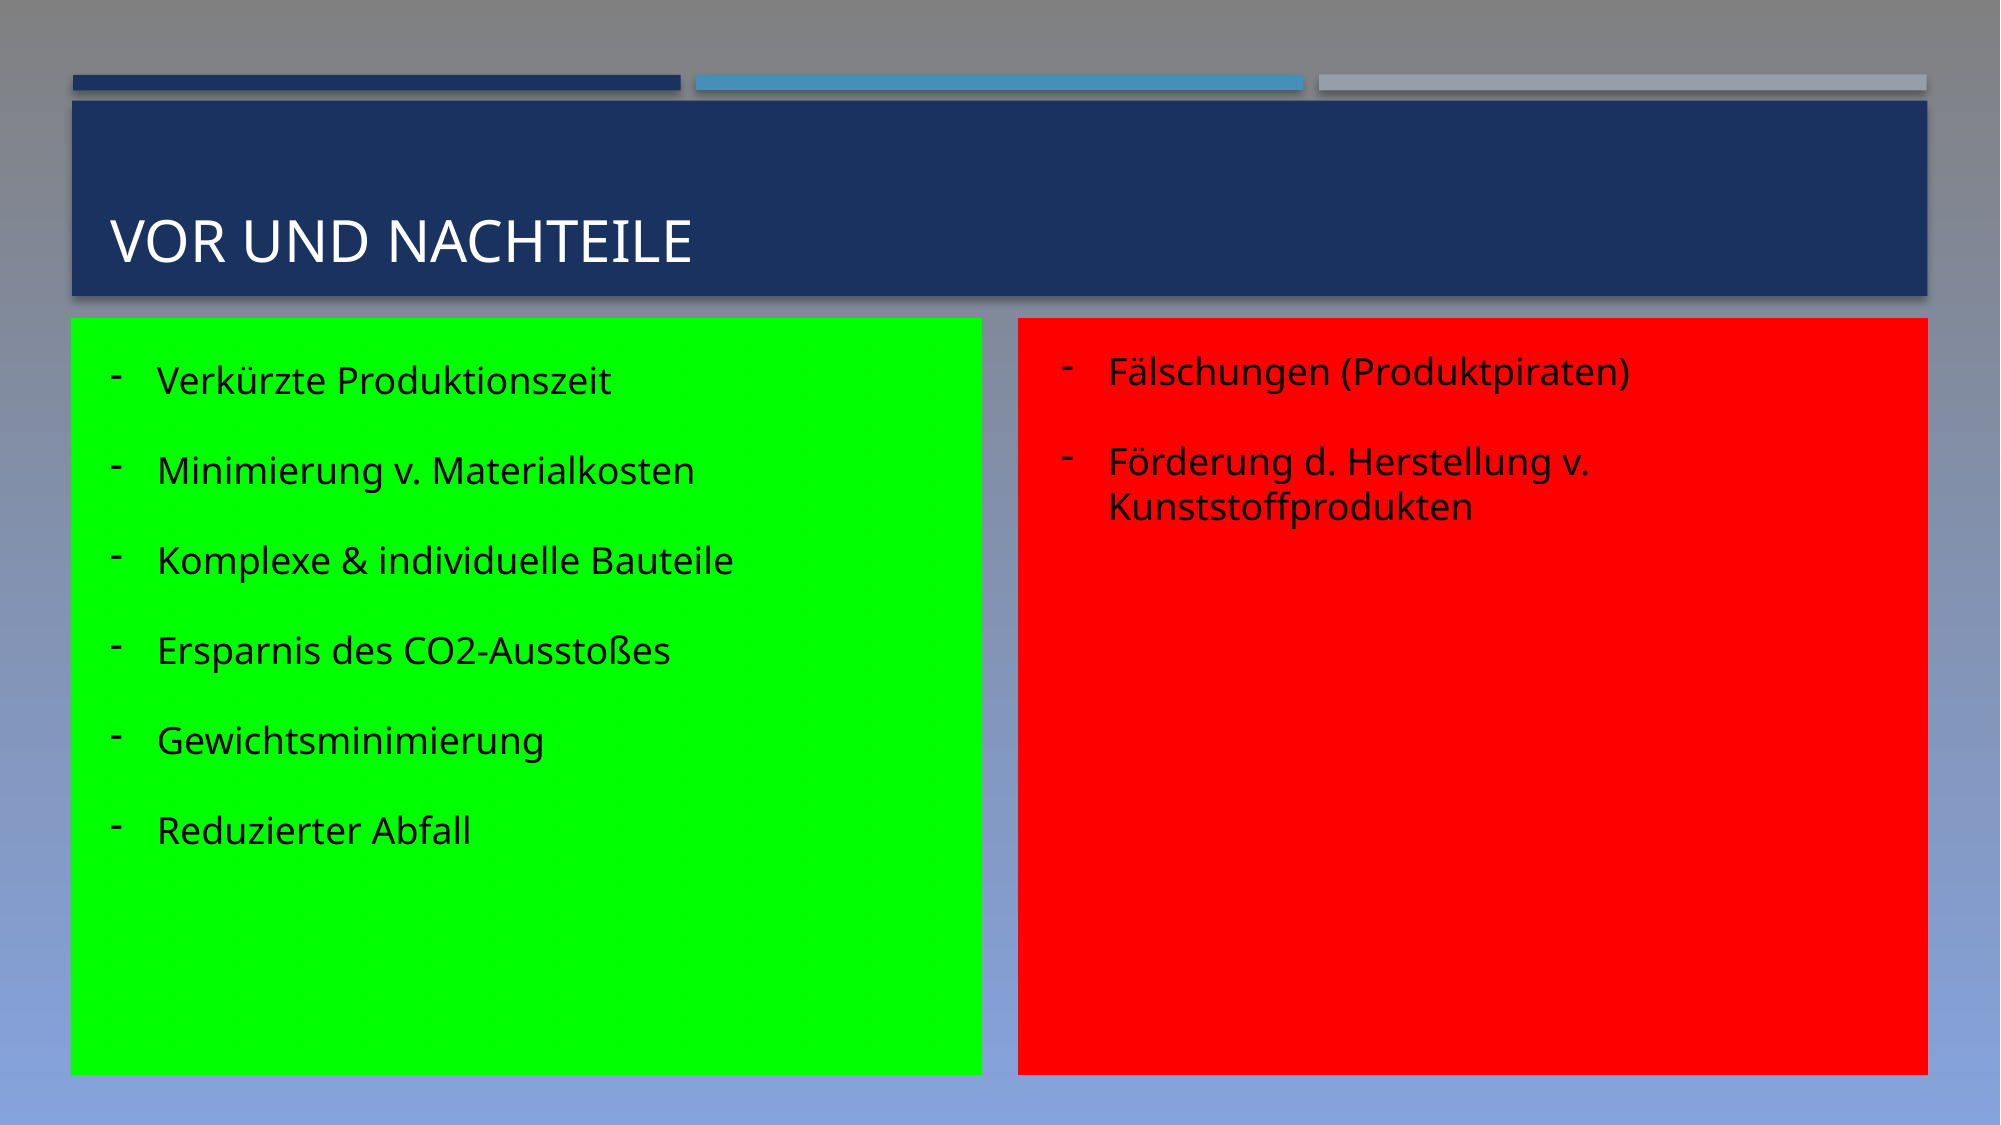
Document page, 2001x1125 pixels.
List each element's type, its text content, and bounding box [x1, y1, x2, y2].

picture [1017, 318, 1929, 1076]
picture [71, 318, 983, 1076]
title Vor und Nachteile [95, 115, 1905, 282]
